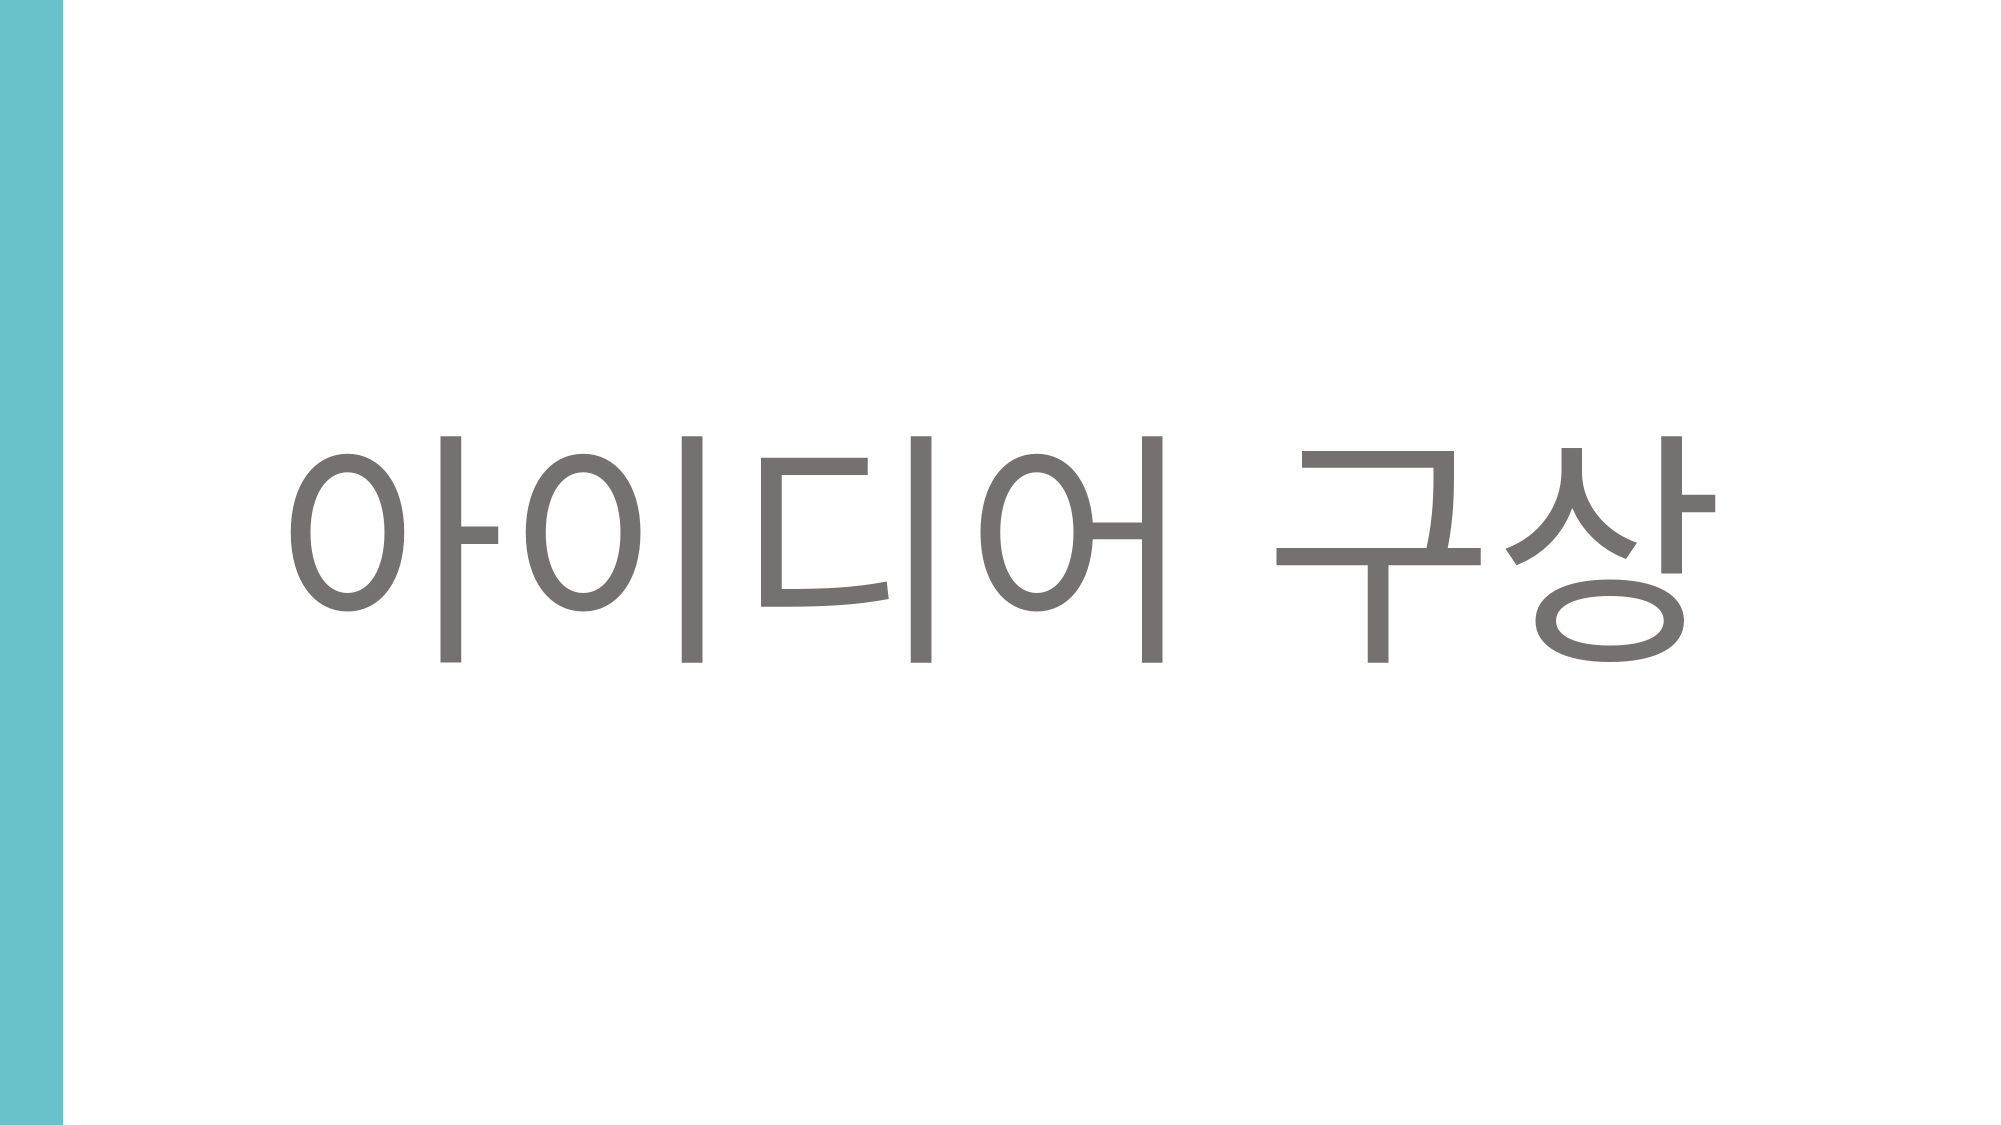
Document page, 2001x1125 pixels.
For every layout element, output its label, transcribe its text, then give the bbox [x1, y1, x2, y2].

text_box 아이디어 구상 [260, 386, 1740, 702]
text_box [0, 0, 64, 1125]
